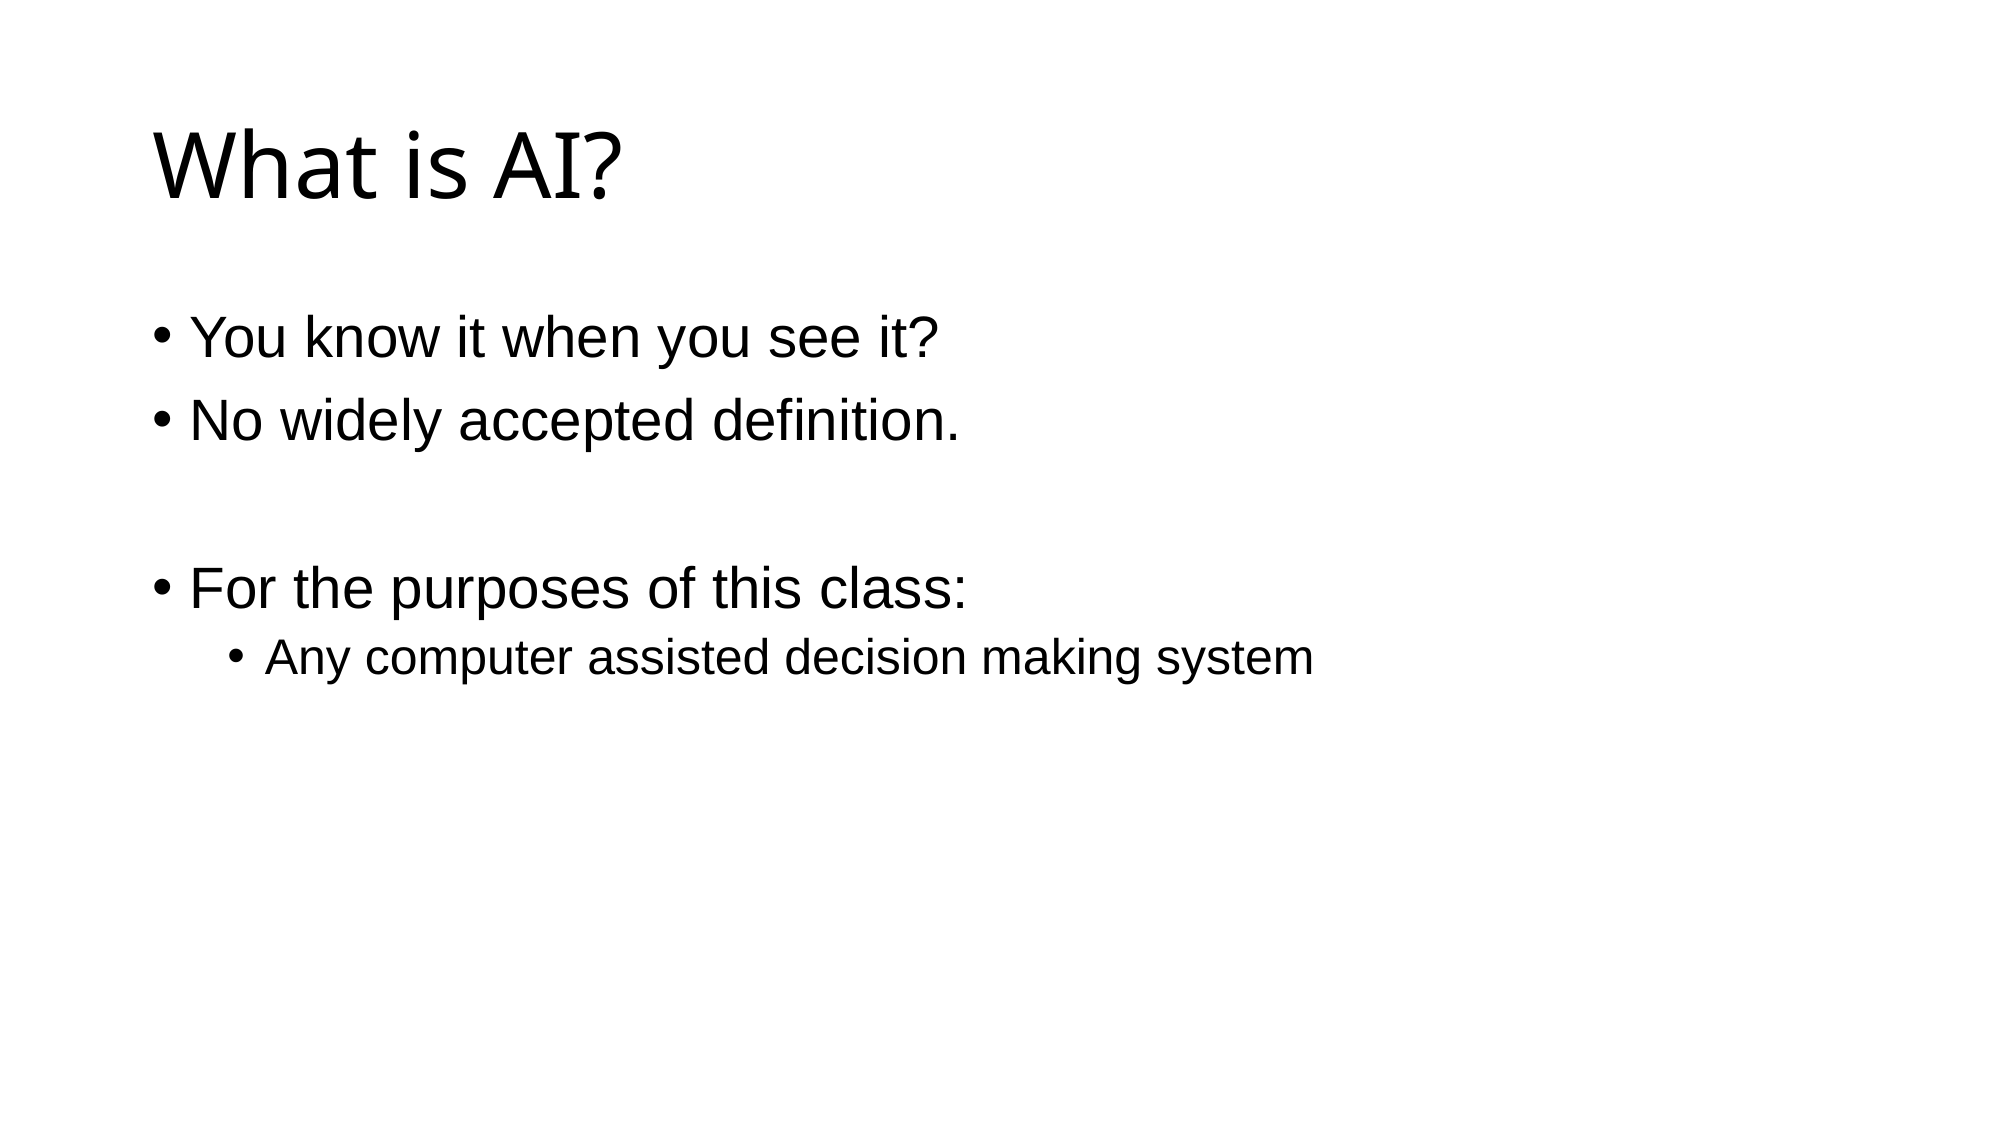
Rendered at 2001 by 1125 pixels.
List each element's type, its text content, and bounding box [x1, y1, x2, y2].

list You know it when you see it? No widely accepted definition. For the purposes of this class: Any computer assisted decision making system [137, 299, 1863, 1014]
title What is AI? [137, 59, 1863, 278]
